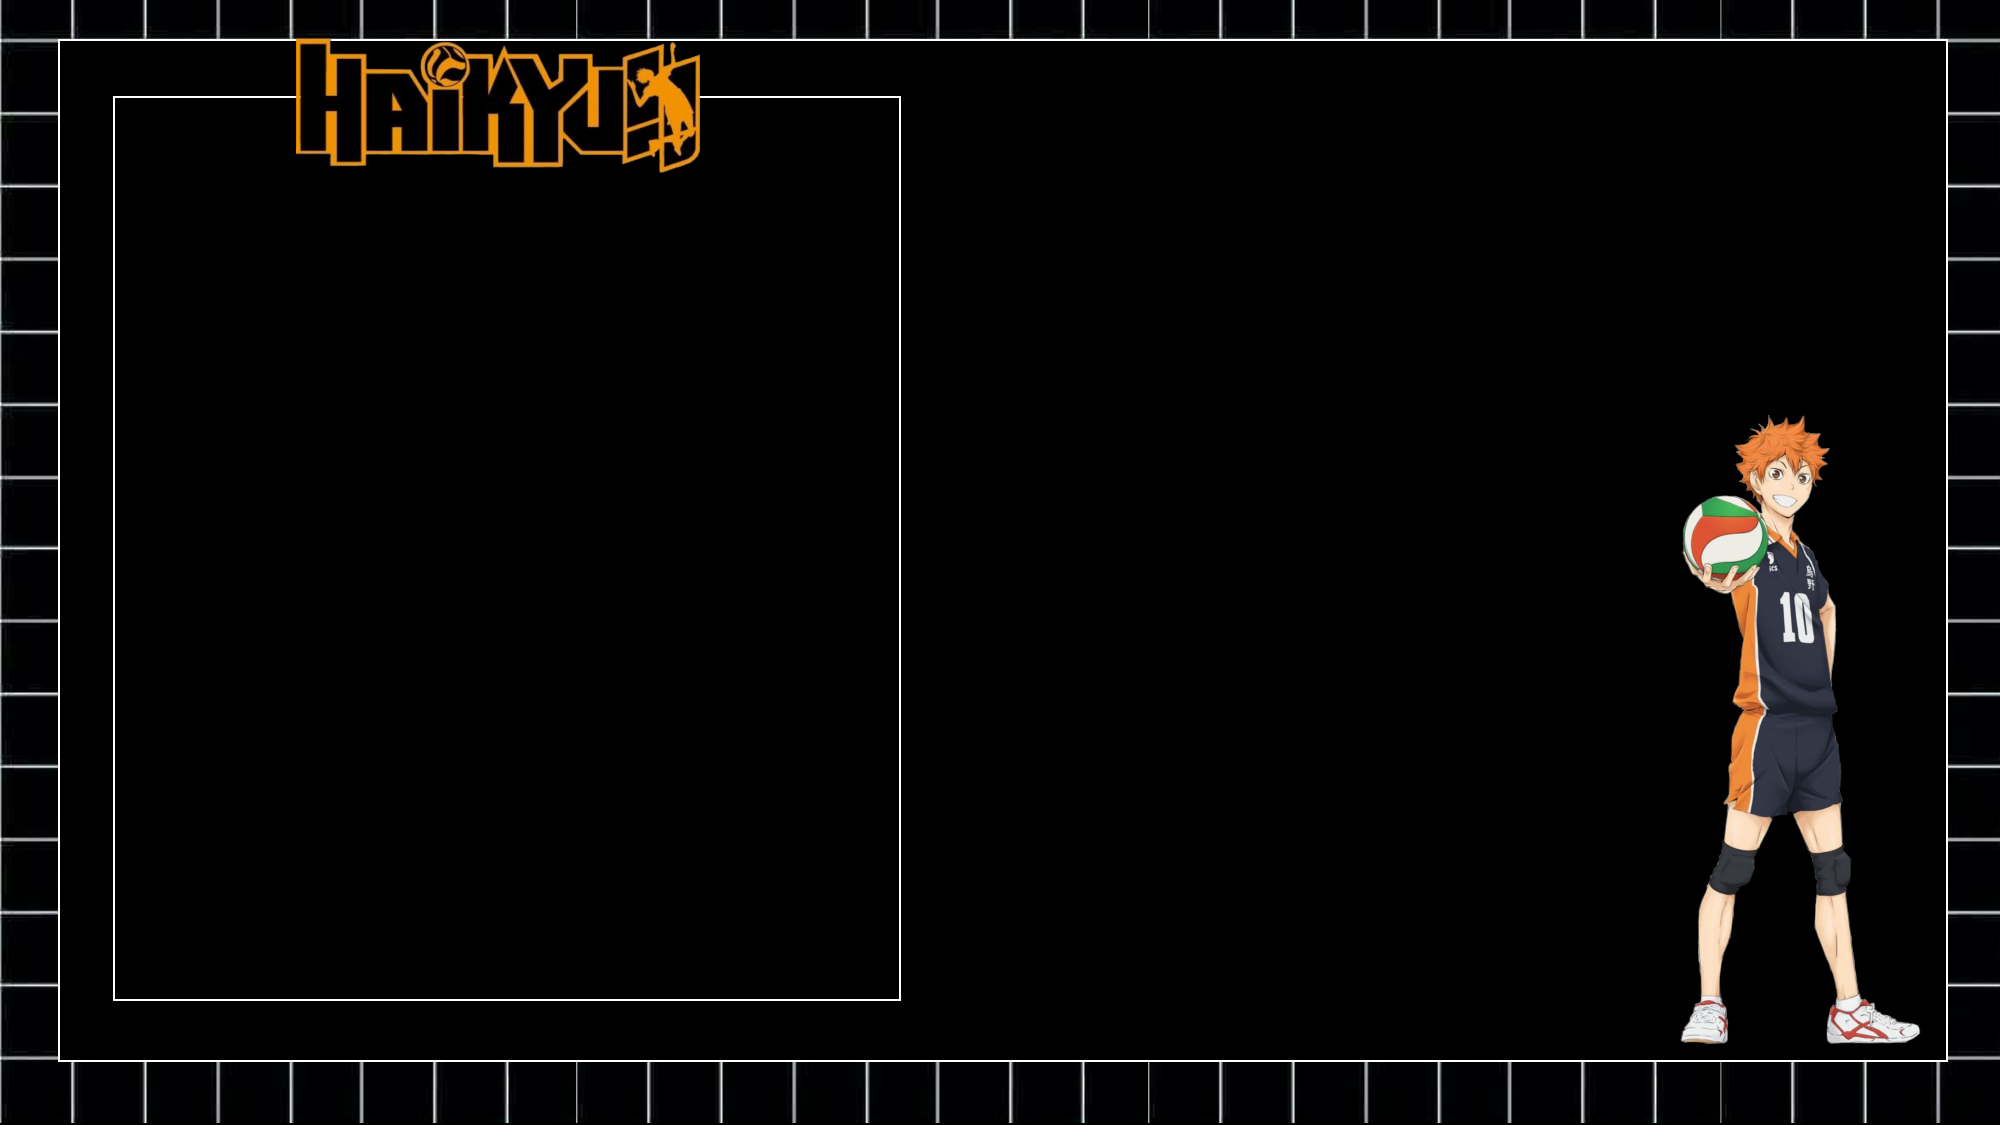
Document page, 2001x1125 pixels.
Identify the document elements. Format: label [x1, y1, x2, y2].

picture [268, 20, 746, 174]
text_box [0, 0, 2000, 1123]
picture [1601, 397, 1942, 1061]
